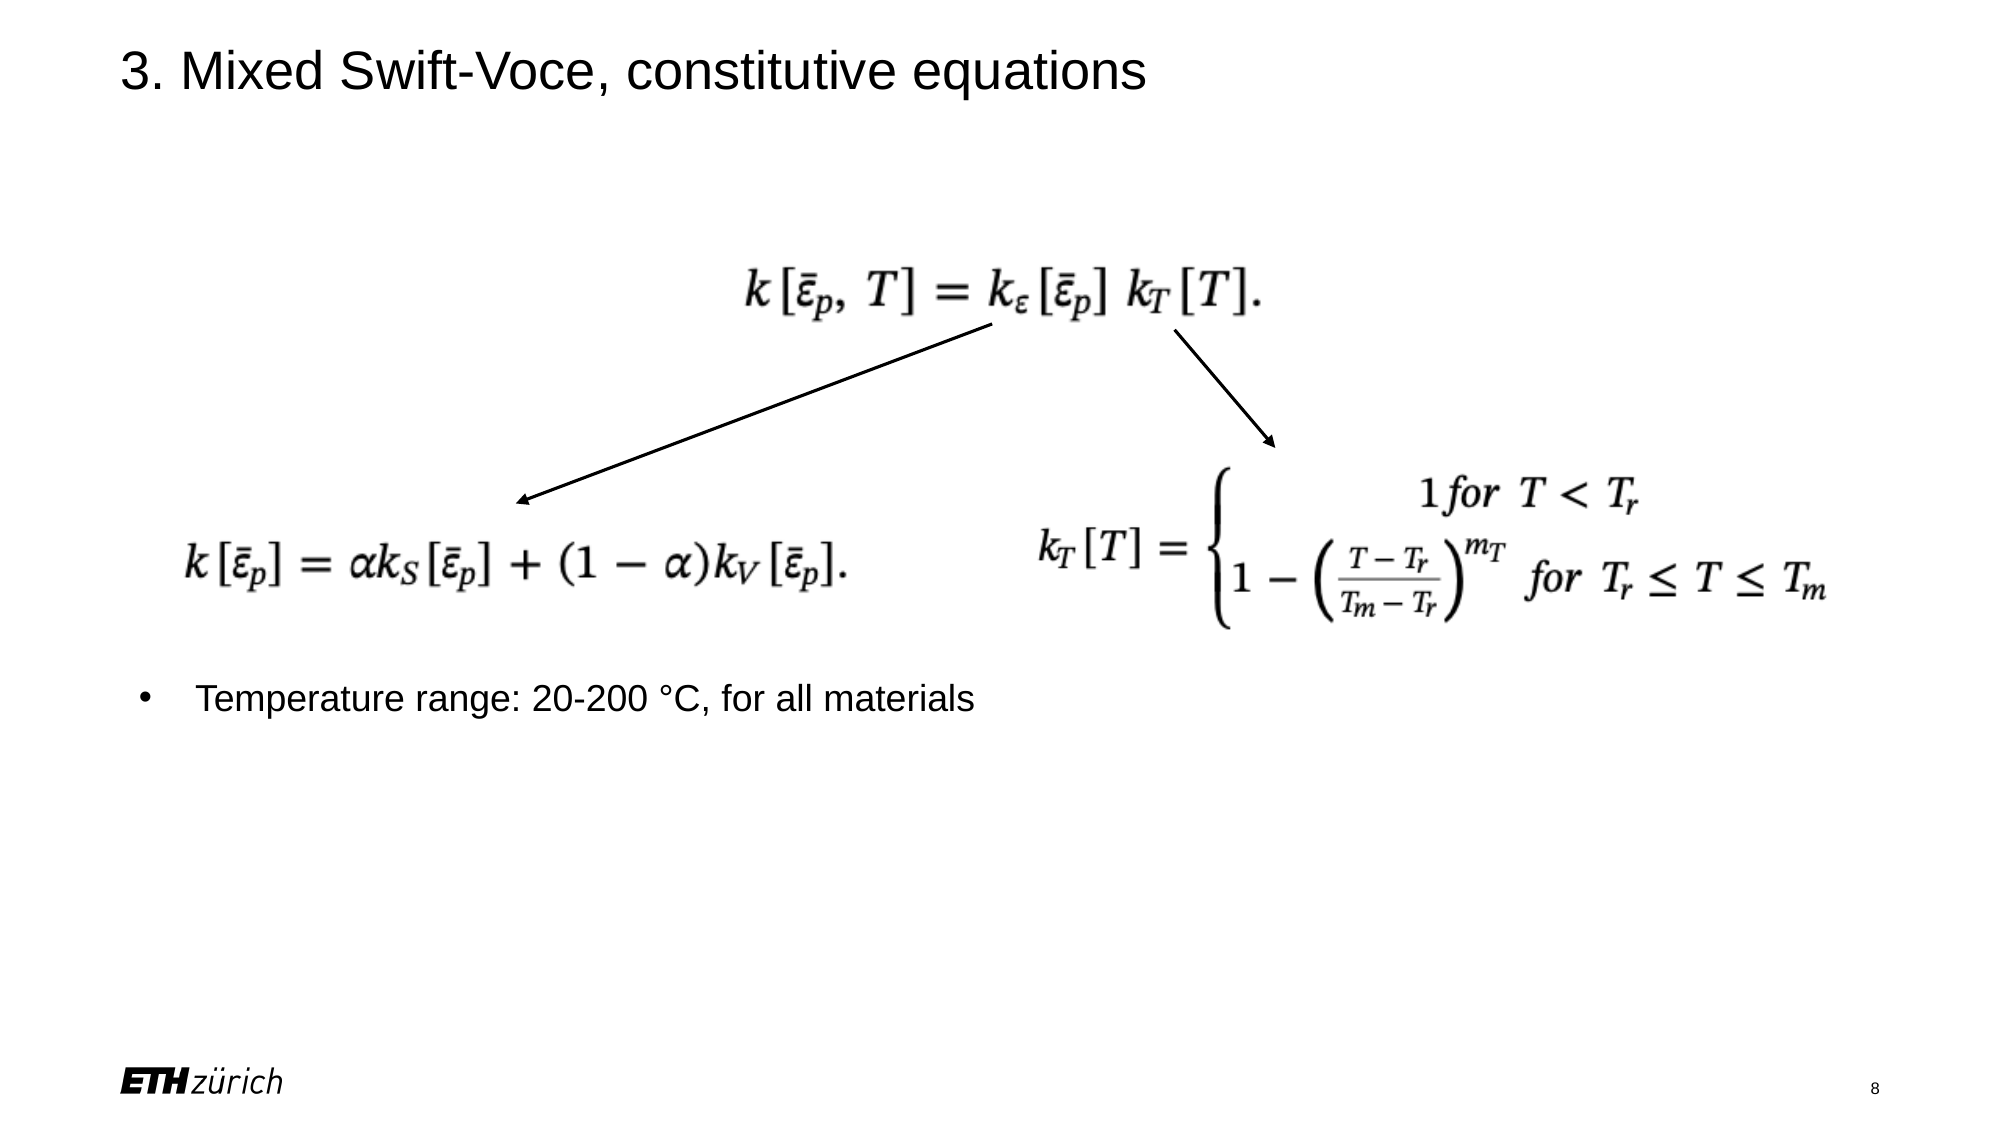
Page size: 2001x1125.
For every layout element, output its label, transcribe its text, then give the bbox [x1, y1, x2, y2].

picture [701, 231, 1299, 374]
picture [120, 1067, 282, 1094]
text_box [515, 323, 993, 504]
picture [171, 503, 861, 622]
picture [1024, 446, 1854, 651]
slide_number 8 [1827, 1069, 1880, 1106]
list Temperature range: 20-200 °C, for all materials [120, 674, 1880, 1000]
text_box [1174, 329, 1276, 449]
title 3. Mixed Swift-Voce, constitutive equations [120, 42, 1880, 191]
